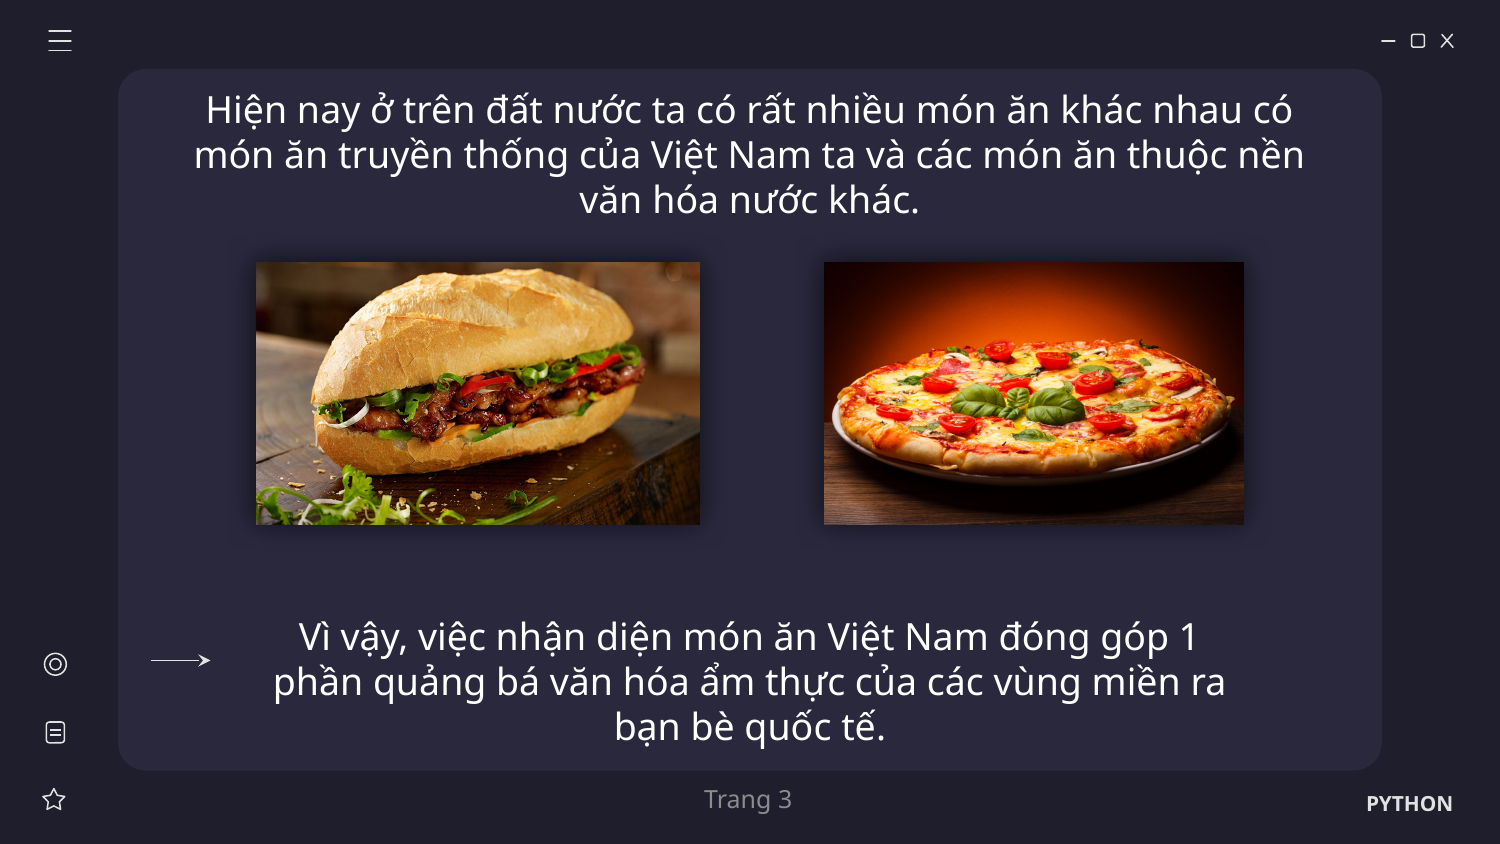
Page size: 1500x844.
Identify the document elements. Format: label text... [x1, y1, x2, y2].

picture [824, 262, 1245, 525]
text_box [118, 68, 1382, 771]
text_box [1381, 34, 1454, 48]
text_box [48, 30, 72, 51]
text_box Hiện nay ở trên đất nước ta có rất nhiều món ăn khác nhau có món ăn truyền thống của Việt Nam ta và các món ăn thuộc nền văn hóa nước khác. [160, 47, 1340, 261]
text_box [46, 27, 74, 32]
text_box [42, 653, 67, 810]
text_box Vì vậy, việc nhận diện món ăn Việt Nam đóng góp 1 phần quảng bá văn hóa ẩm thực của các vùng miền ra bạn bè quốc tế. [252, 605, 1248, 756]
picture [255, 262, 701, 525]
text_box Trang 3 [469, 777, 808, 823]
text_box PYTHON [1278, 780, 1453, 826]
